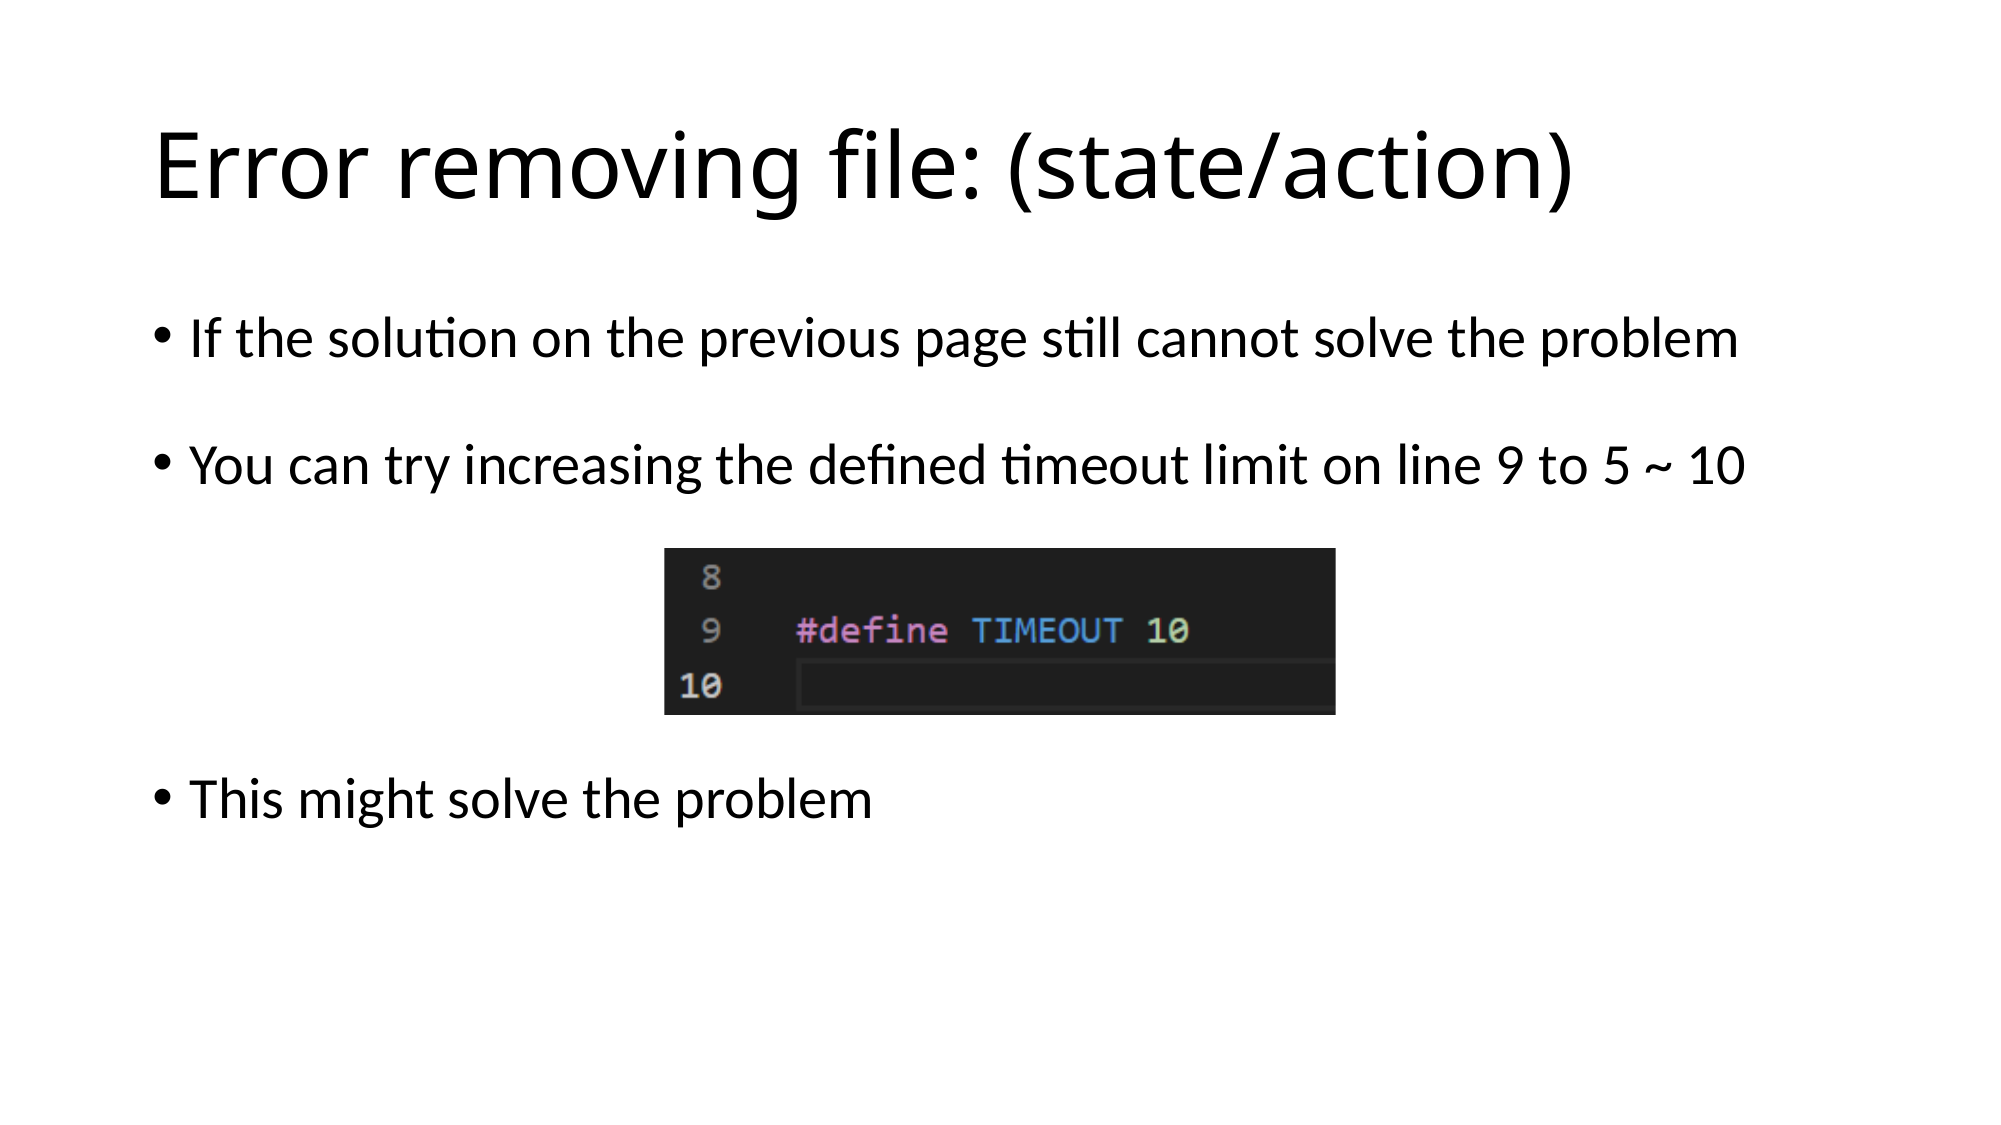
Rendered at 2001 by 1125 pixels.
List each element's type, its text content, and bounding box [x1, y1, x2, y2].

title Error removing file: (state/action) [137, 59, 1863, 278]
list If the solution on the previous page still cannot solve the problem You can try increasing the defined timeout limit on line 9 to 5 ~ 10 This might solve the problem [137, 299, 1863, 1014]
picture [664, 548, 1336, 715]
